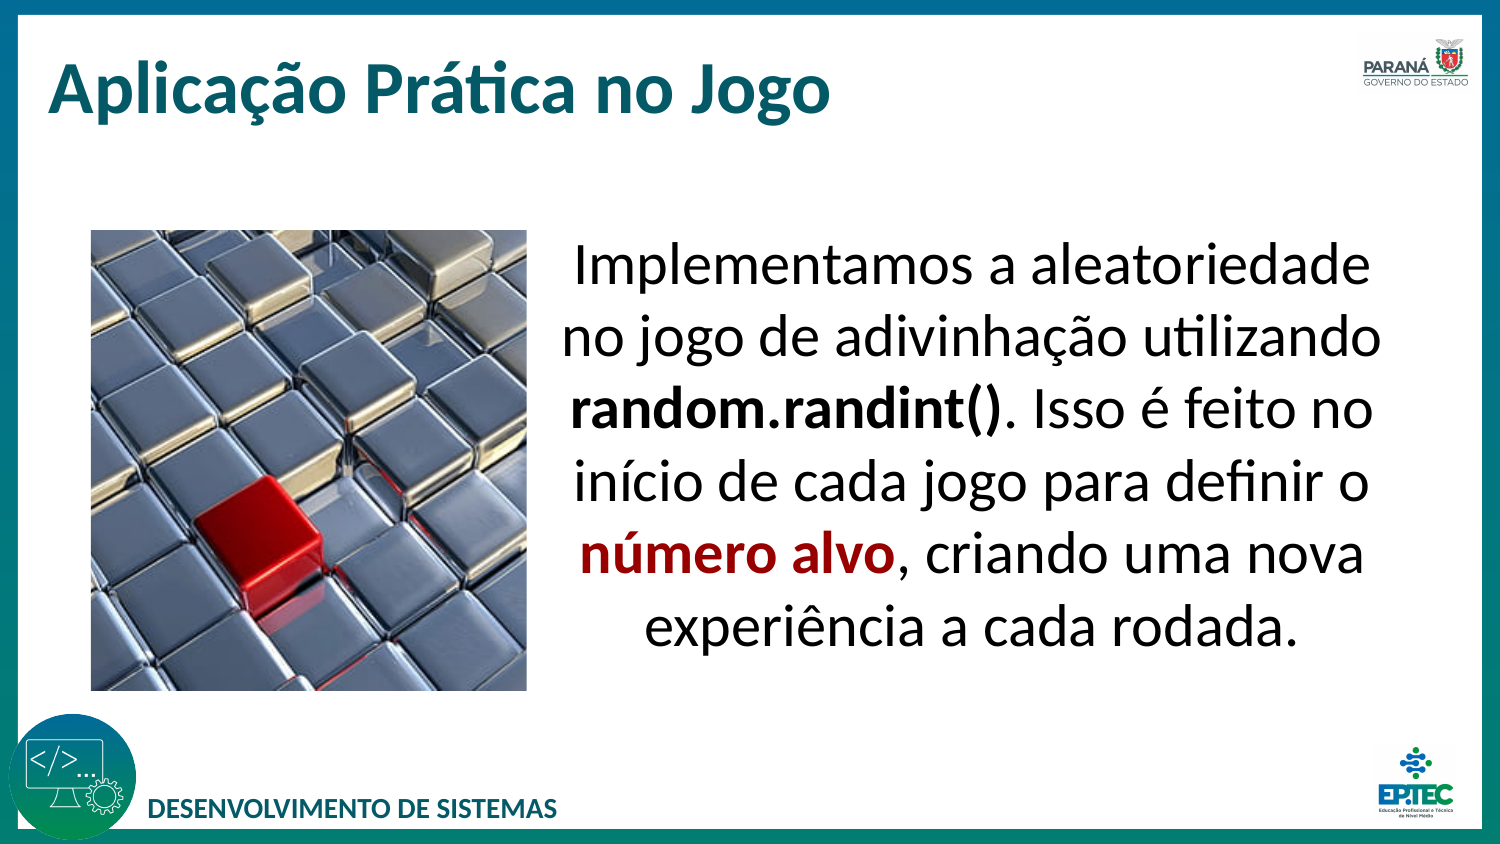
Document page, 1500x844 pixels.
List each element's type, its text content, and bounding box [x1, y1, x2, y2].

text_box Implementamos a aleatoriedade no jogo de adivinhação utilizando random.randint(). Isso é feito no início de cada jogo para definir o número alvo, criando uma nova experiência a cada rodada. [526, 208, 1419, 680]
text_box [17, 14, 1482, 829]
text_box Aplicação Prática no Jogo [33, 31, 1208, 136]
picture [1374, 745, 1457, 822]
text_box DESENVOLVIMENTO DE SISTEMAS [141, 783, 644, 830]
picture [0, 273, 17, 277]
picture [1356, 30, 1475, 94]
picture [90, 229, 527, 691]
picture [8, 713, 137, 841]
picture [1482, 273, 1500, 277]
